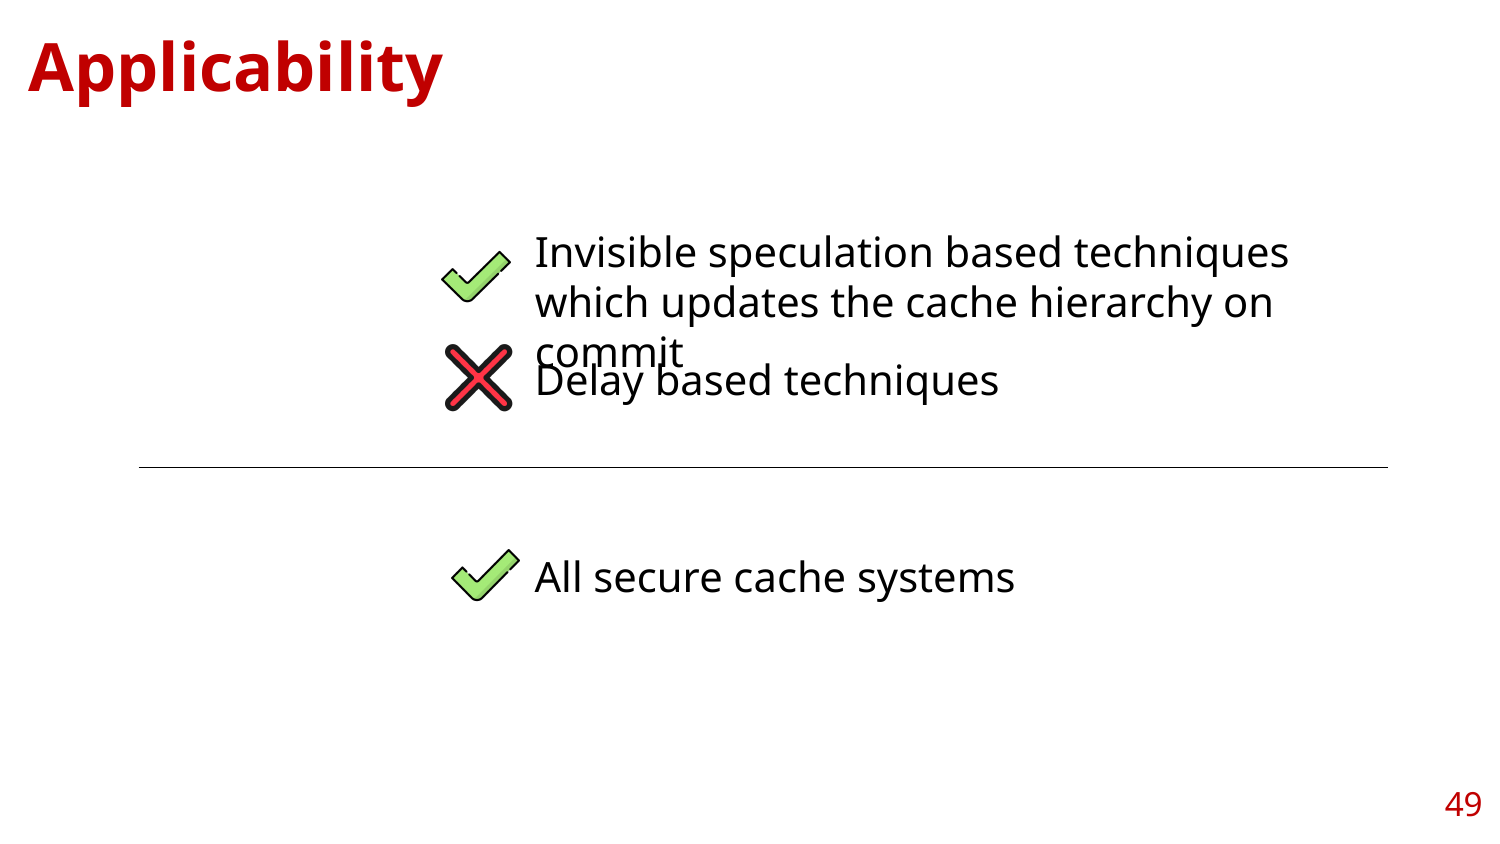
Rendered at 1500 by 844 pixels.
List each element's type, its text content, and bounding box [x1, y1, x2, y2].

slide_number 49 [1388, 773, 1494, 838]
text_box All secure cache systems [525, 543, 1039, 608]
picture [441, 241, 511, 312]
picture [414, 313, 539, 437]
text_box Delay based techniques [543, 346, 1354, 412]
title Applicability [17, 13, 1400, 118]
text_box Invisible speculation based techniques which updates the cache hierarchy on commit [519, 218, 1410, 384]
picture [450, 540, 521, 610]
